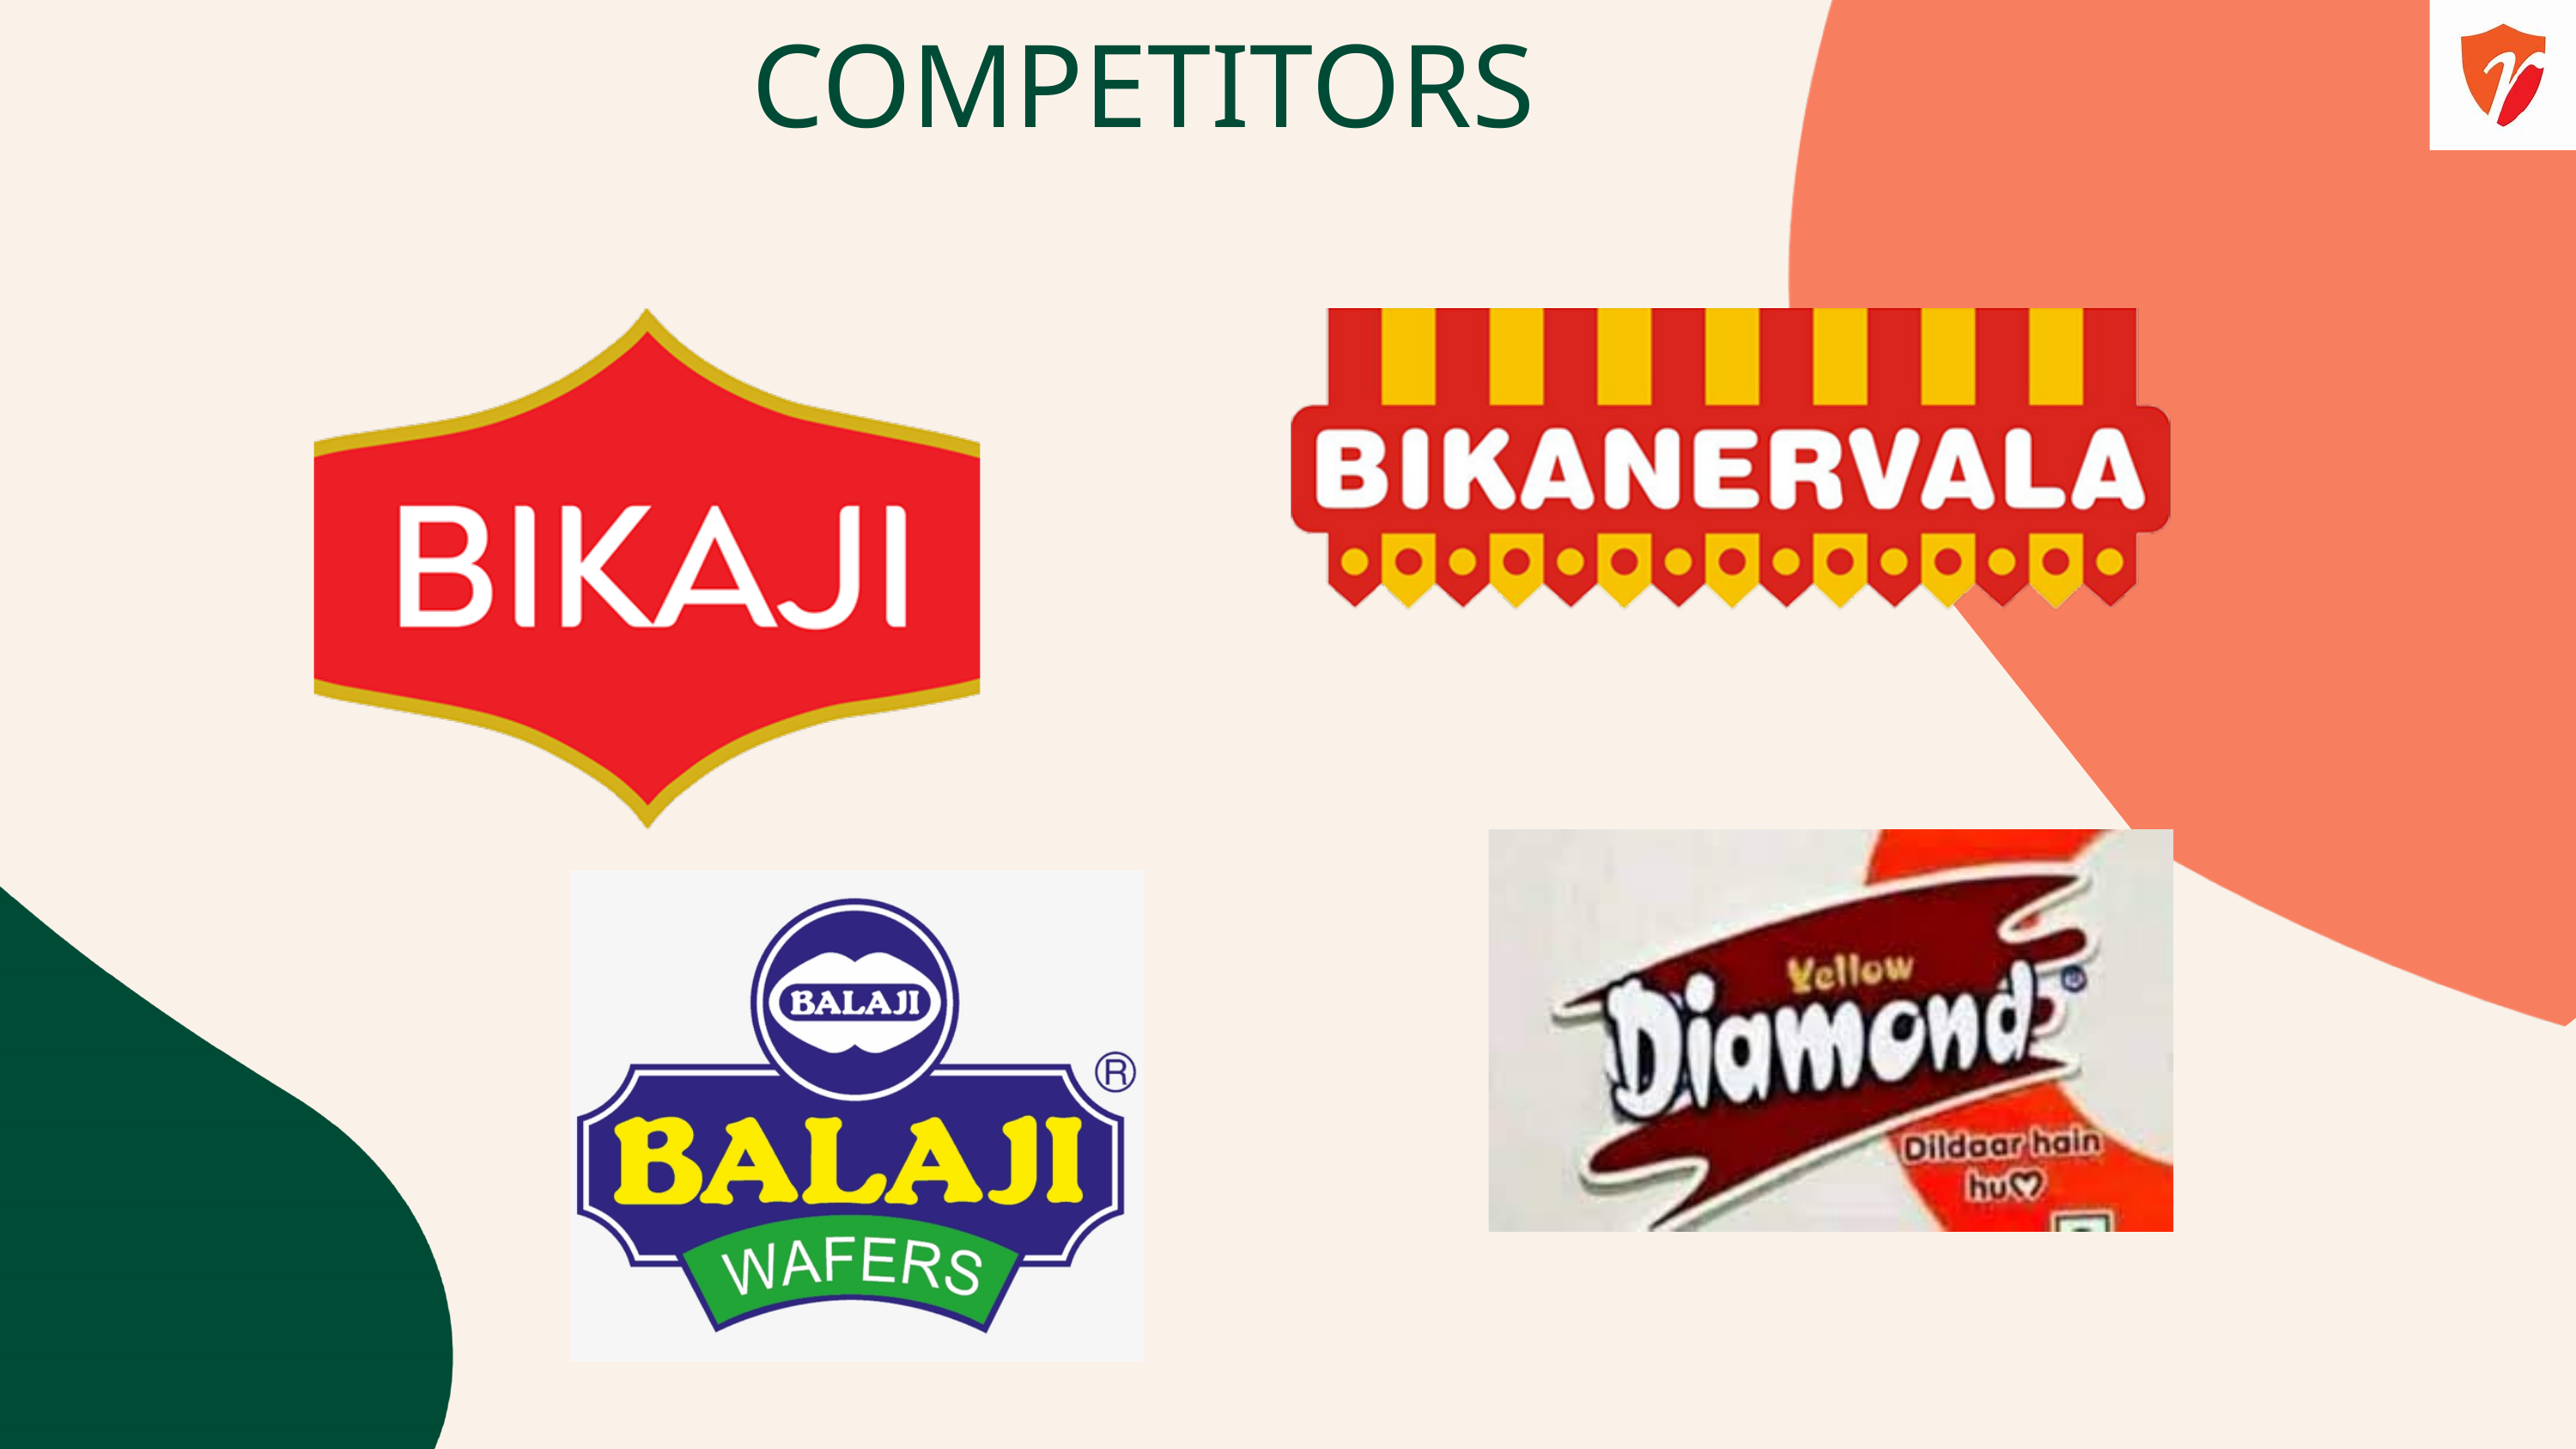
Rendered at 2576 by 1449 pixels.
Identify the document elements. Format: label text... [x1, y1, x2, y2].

text_box [2429, 0, 2576, 150]
text_box [1287, 308, 2174, 622]
text_box [1488, 829, 2174, 1232]
text_box [313, 308, 981, 830]
text_box [1473, 0, 2576, 1161]
text_box [0, 670, 504, 1449]
text_box [570, 870, 1144, 1361]
text_box COMPETITORS [313, 12, 1973, 150]
